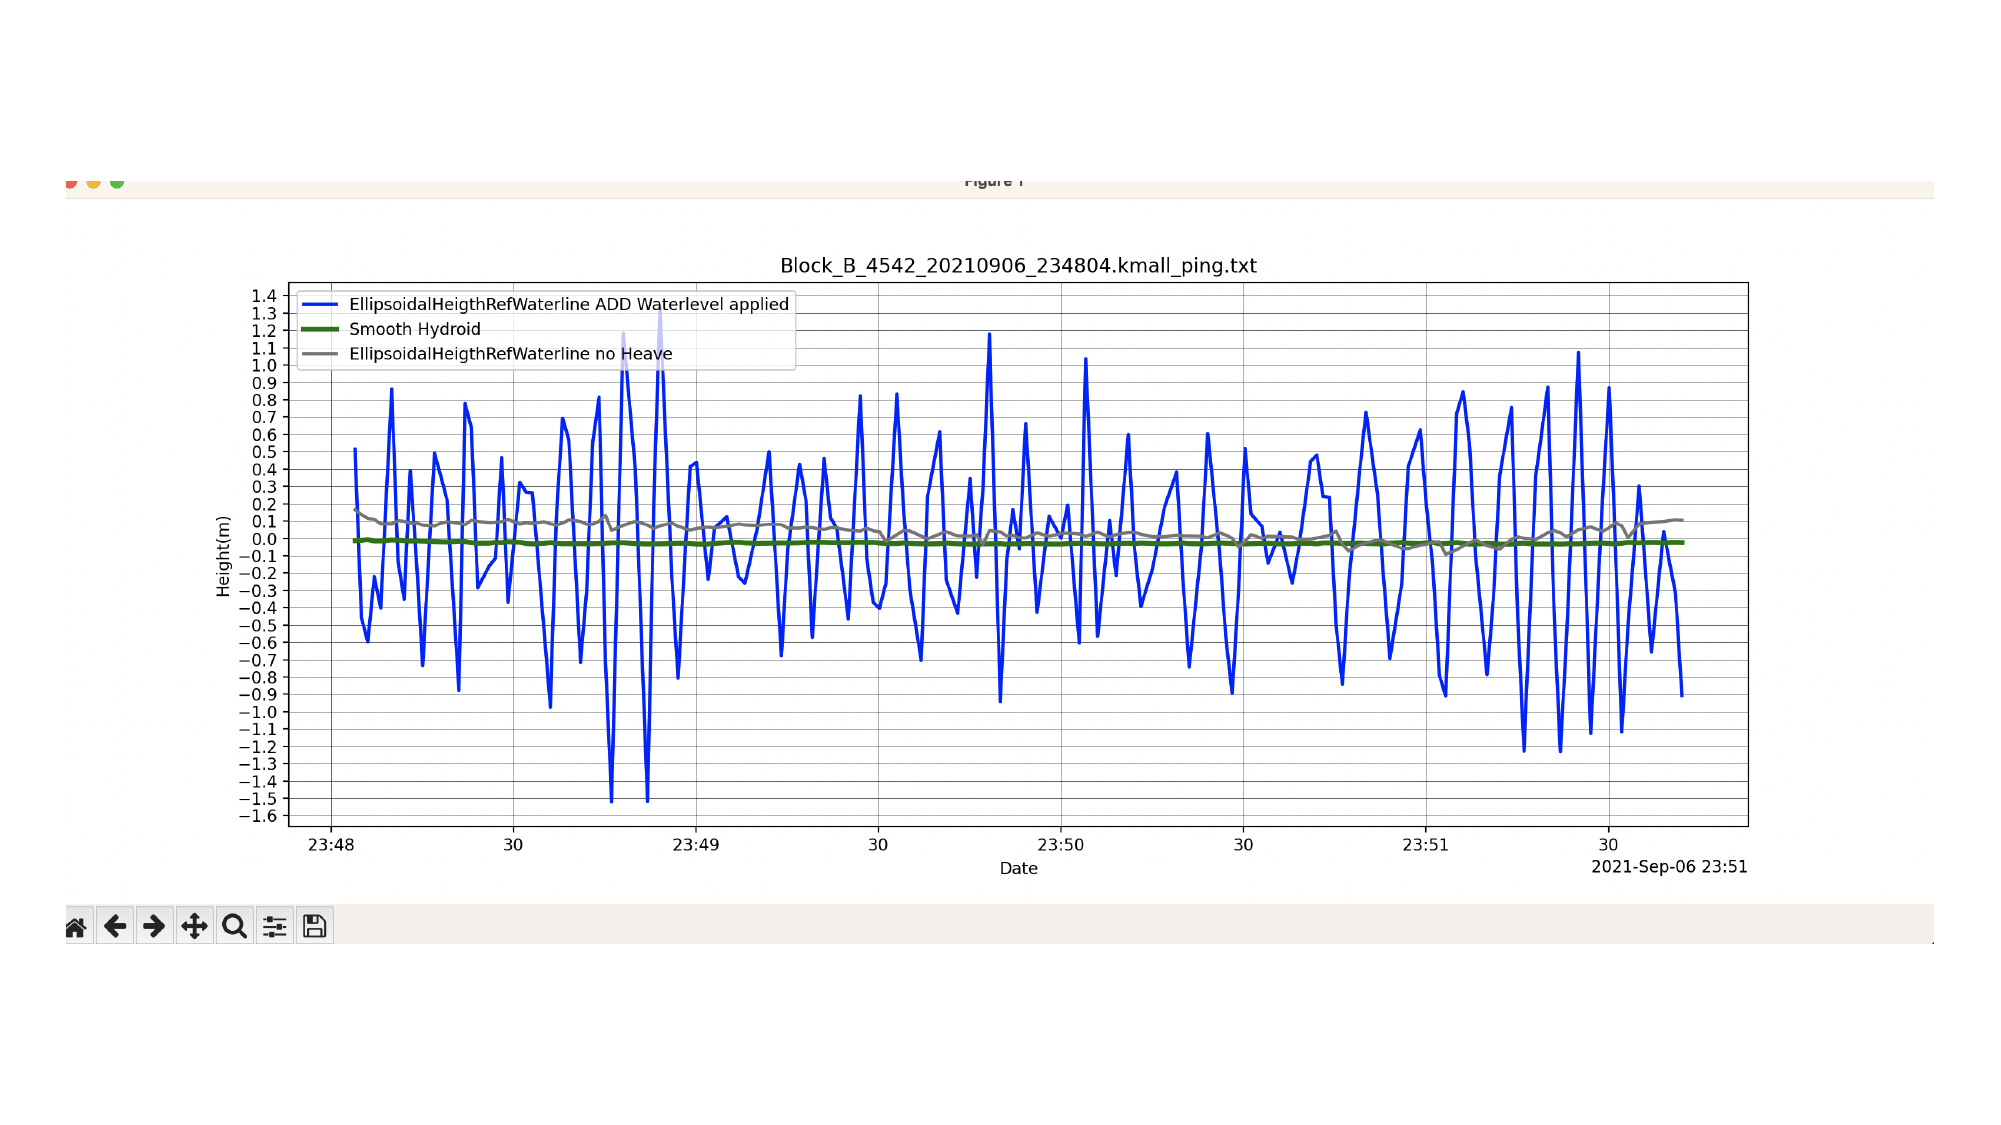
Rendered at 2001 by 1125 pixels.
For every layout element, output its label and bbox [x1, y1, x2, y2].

picture [66, 181, 1934, 944]
